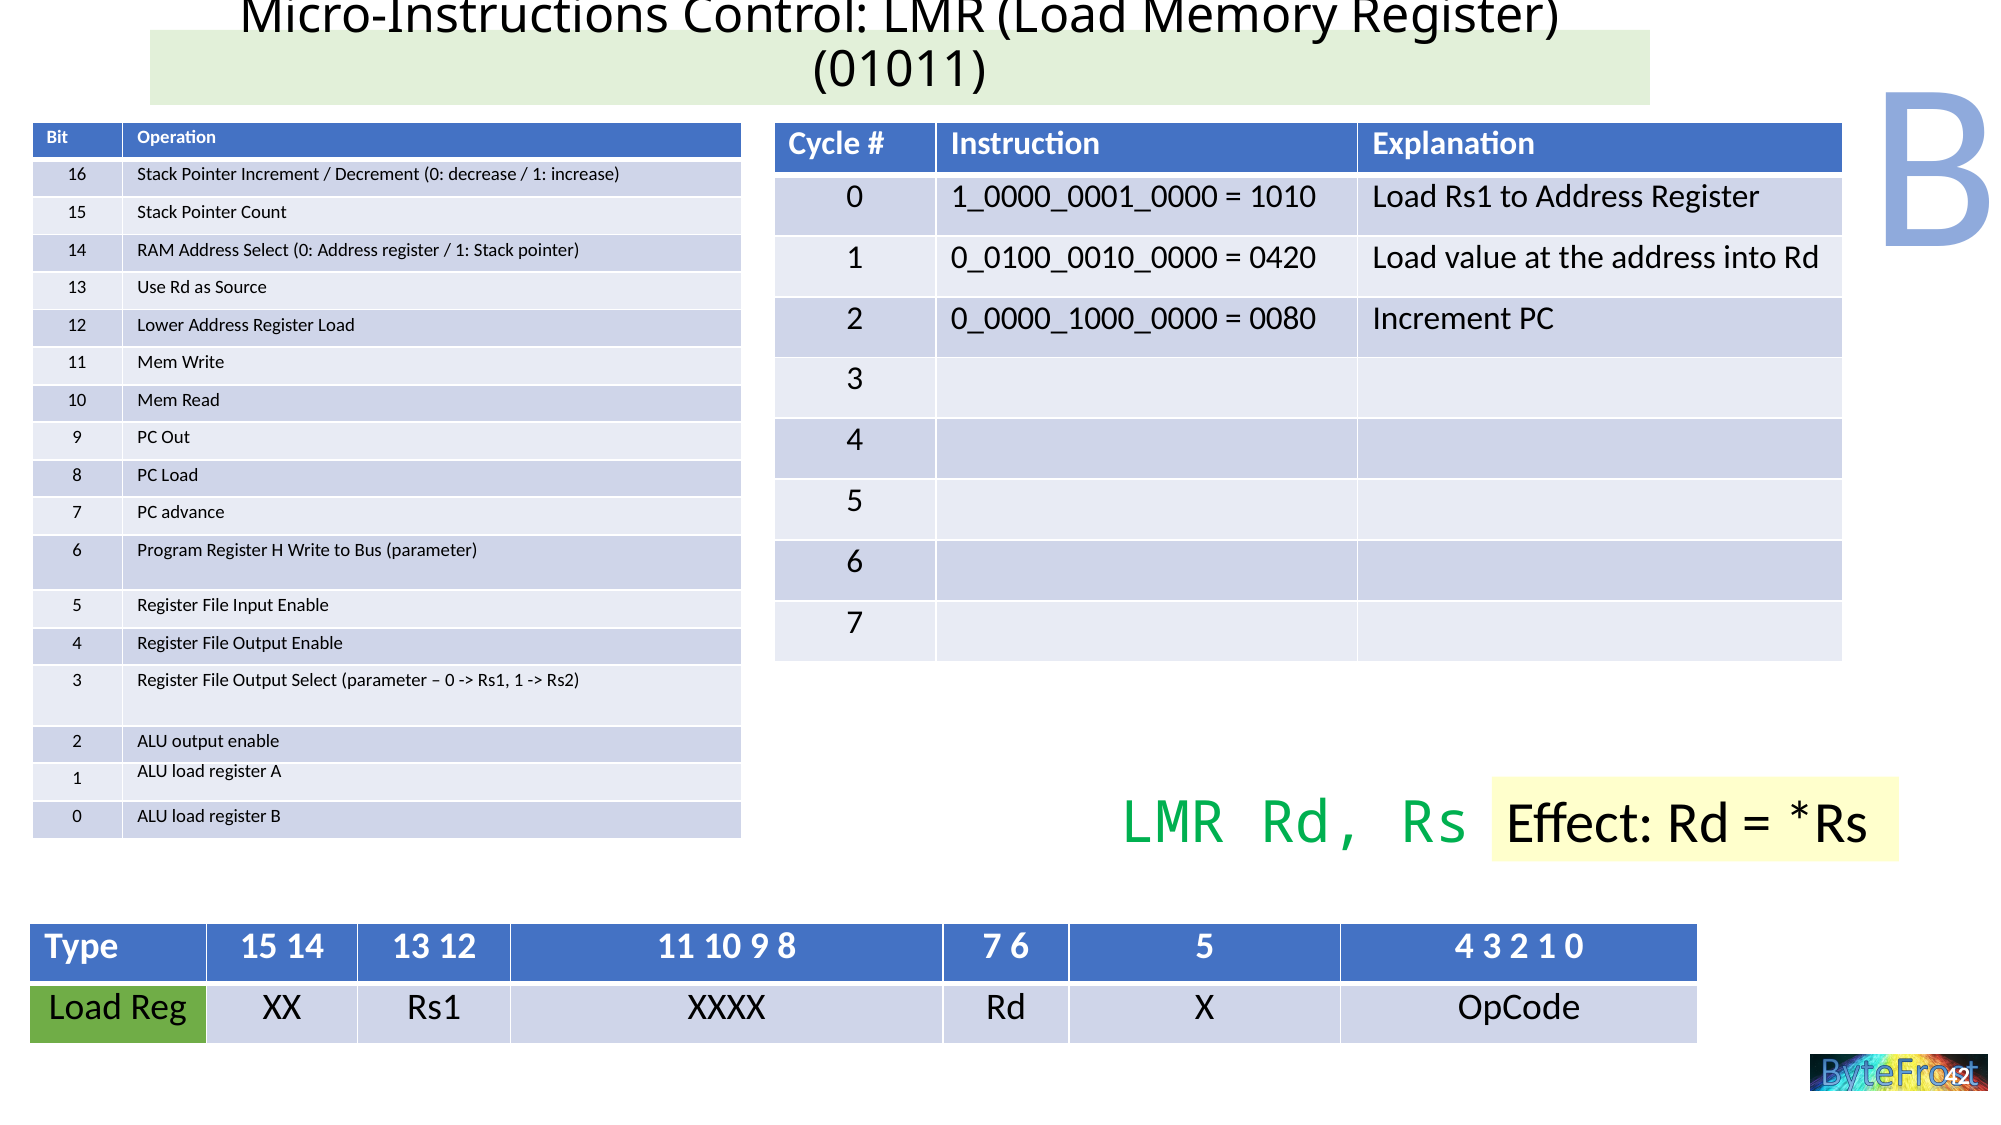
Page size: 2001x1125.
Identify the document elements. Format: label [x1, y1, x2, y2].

table_cell [33, 536, 122, 589]
table_cell [1358, 237, 1842, 296]
table_cell [33, 423, 122, 459]
table_cell [1070, 986, 1340, 1043]
table_header [511, 924, 942, 981]
table_cell [937, 178, 1357, 235]
table_cell [123, 273, 741, 309]
table_cell [33, 386, 122, 421]
text_box [1855, 0, 2000, 303]
table_cell [944, 986, 1068, 1043]
table_cell [123, 386, 741, 421]
table_cell [358, 986, 510, 1043]
table_cell [33, 629, 122, 664]
table_cell [775, 358, 935, 417]
table_header [207, 924, 357, 981]
table_header [30, 924, 206, 981]
table_cell [123, 162, 741, 196]
table_cell [1341, 986, 1697, 1043]
table_cell [937, 358, 1357, 417]
table_cell [775, 298, 935, 357]
table_cell [123, 461, 741, 496]
table_cell [775, 480, 935, 539]
table_header [33, 123, 122, 157]
table_cell [123, 310, 741, 346]
table_cell [1358, 480, 1842, 539]
table_cell [33, 198, 122, 234]
text_box [1491, 776, 1899, 862]
table_cell [1358, 298, 1842, 357]
table_cell [33, 310, 122, 346]
table_cell [123, 348, 741, 384]
table_cell [33, 727, 122, 762]
table_cell [33, 461, 122, 496]
table_cell [33, 764, 122, 800]
table_cell [775, 419, 935, 478]
text_box [1070, 776, 1486, 862]
table_header [944, 924, 1068, 981]
table_cell [775, 541, 935, 600]
table_cell [775, 237, 935, 296]
text_box [1535, 1044, 1986, 1105]
title [150, 29, 1650, 105]
table_cell [123, 498, 741, 534]
table_cell [1358, 541, 1842, 600]
picture [1810, 1054, 1988, 1091]
table_cell [30, 986, 206, 1043]
table_cell [775, 178, 935, 235]
table_header [1358, 123, 1842, 172]
table_cell [937, 237, 1357, 296]
table_header [1070, 924, 1340, 981]
table_cell [937, 298, 1357, 357]
table_cell [123, 802, 741, 838]
table_header [123, 123, 741, 157]
table_cell [937, 541, 1357, 600]
table_cell [123, 629, 741, 664]
table_cell [33, 498, 122, 534]
table_header [358, 924, 510, 981]
table_cell [123, 423, 741, 459]
table_cell [123, 198, 741, 234]
table_cell [33, 162, 122, 196]
table_header [937, 123, 1357, 172]
table_cell [775, 602, 935, 661]
table_header [1341, 924, 1697, 981]
table_cell [937, 480, 1357, 539]
table_cell [1358, 358, 1842, 417]
table_cell [1358, 178, 1842, 235]
table_cell [33, 273, 122, 309]
table_cell [33, 802, 122, 838]
table_cell [511, 986, 942, 1043]
table_cell [123, 235, 741, 271]
table_cell [937, 602, 1357, 661]
table_cell [123, 536, 741, 589]
table_cell [33, 235, 122, 271]
table_header [775, 123, 935, 172]
table_cell [1358, 419, 1842, 478]
table_cell [1358, 602, 1842, 661]
table_cell [123, 727, 741, 762]
table_cell [33, 666, 122, 725]
table_cell [123, 764, 741, 800]
table_cell [123, 591, 741, 627]
table_cell [33, 348, 122, 384]
table_cell [937, 419, 1357, 478]
table_cell [123, 666, 741, 725]
table_cell [33, 591, 122, 627]
table_cell [207, 986, 357, 1043]
